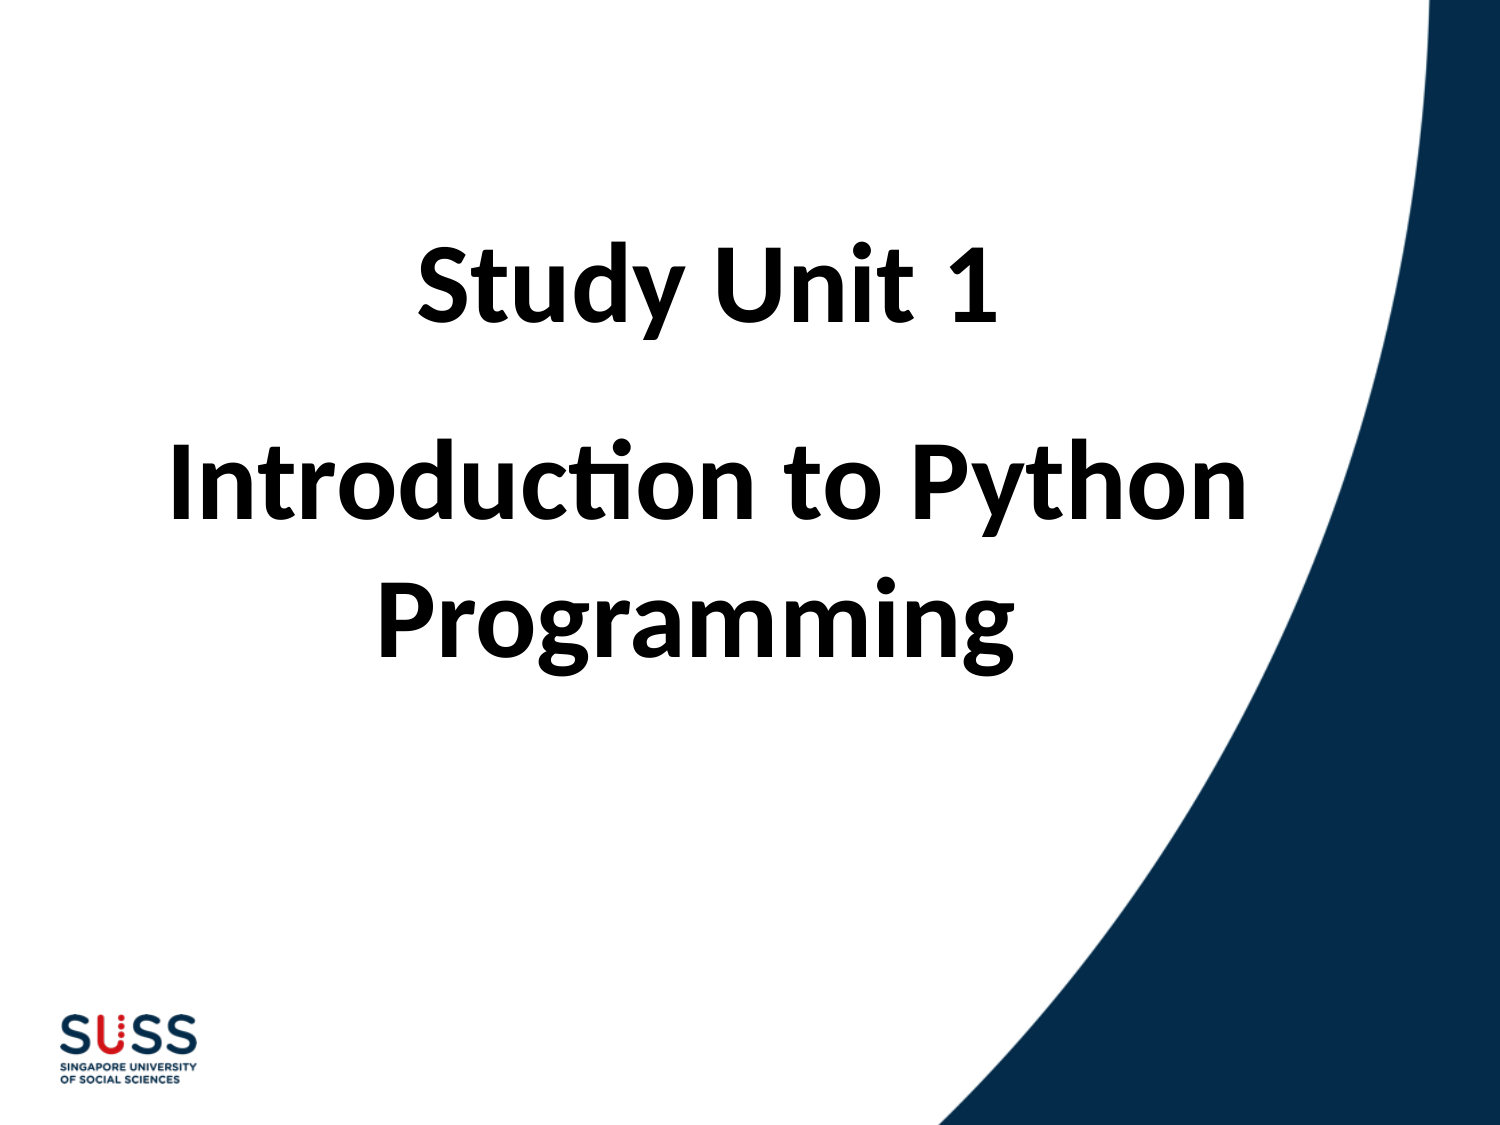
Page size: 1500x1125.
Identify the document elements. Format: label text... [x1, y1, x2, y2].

picture [0, 0, 1500, 1125]
title Study Unit 1 Introduction to Python Programming [33, 200, 1384, 636]
